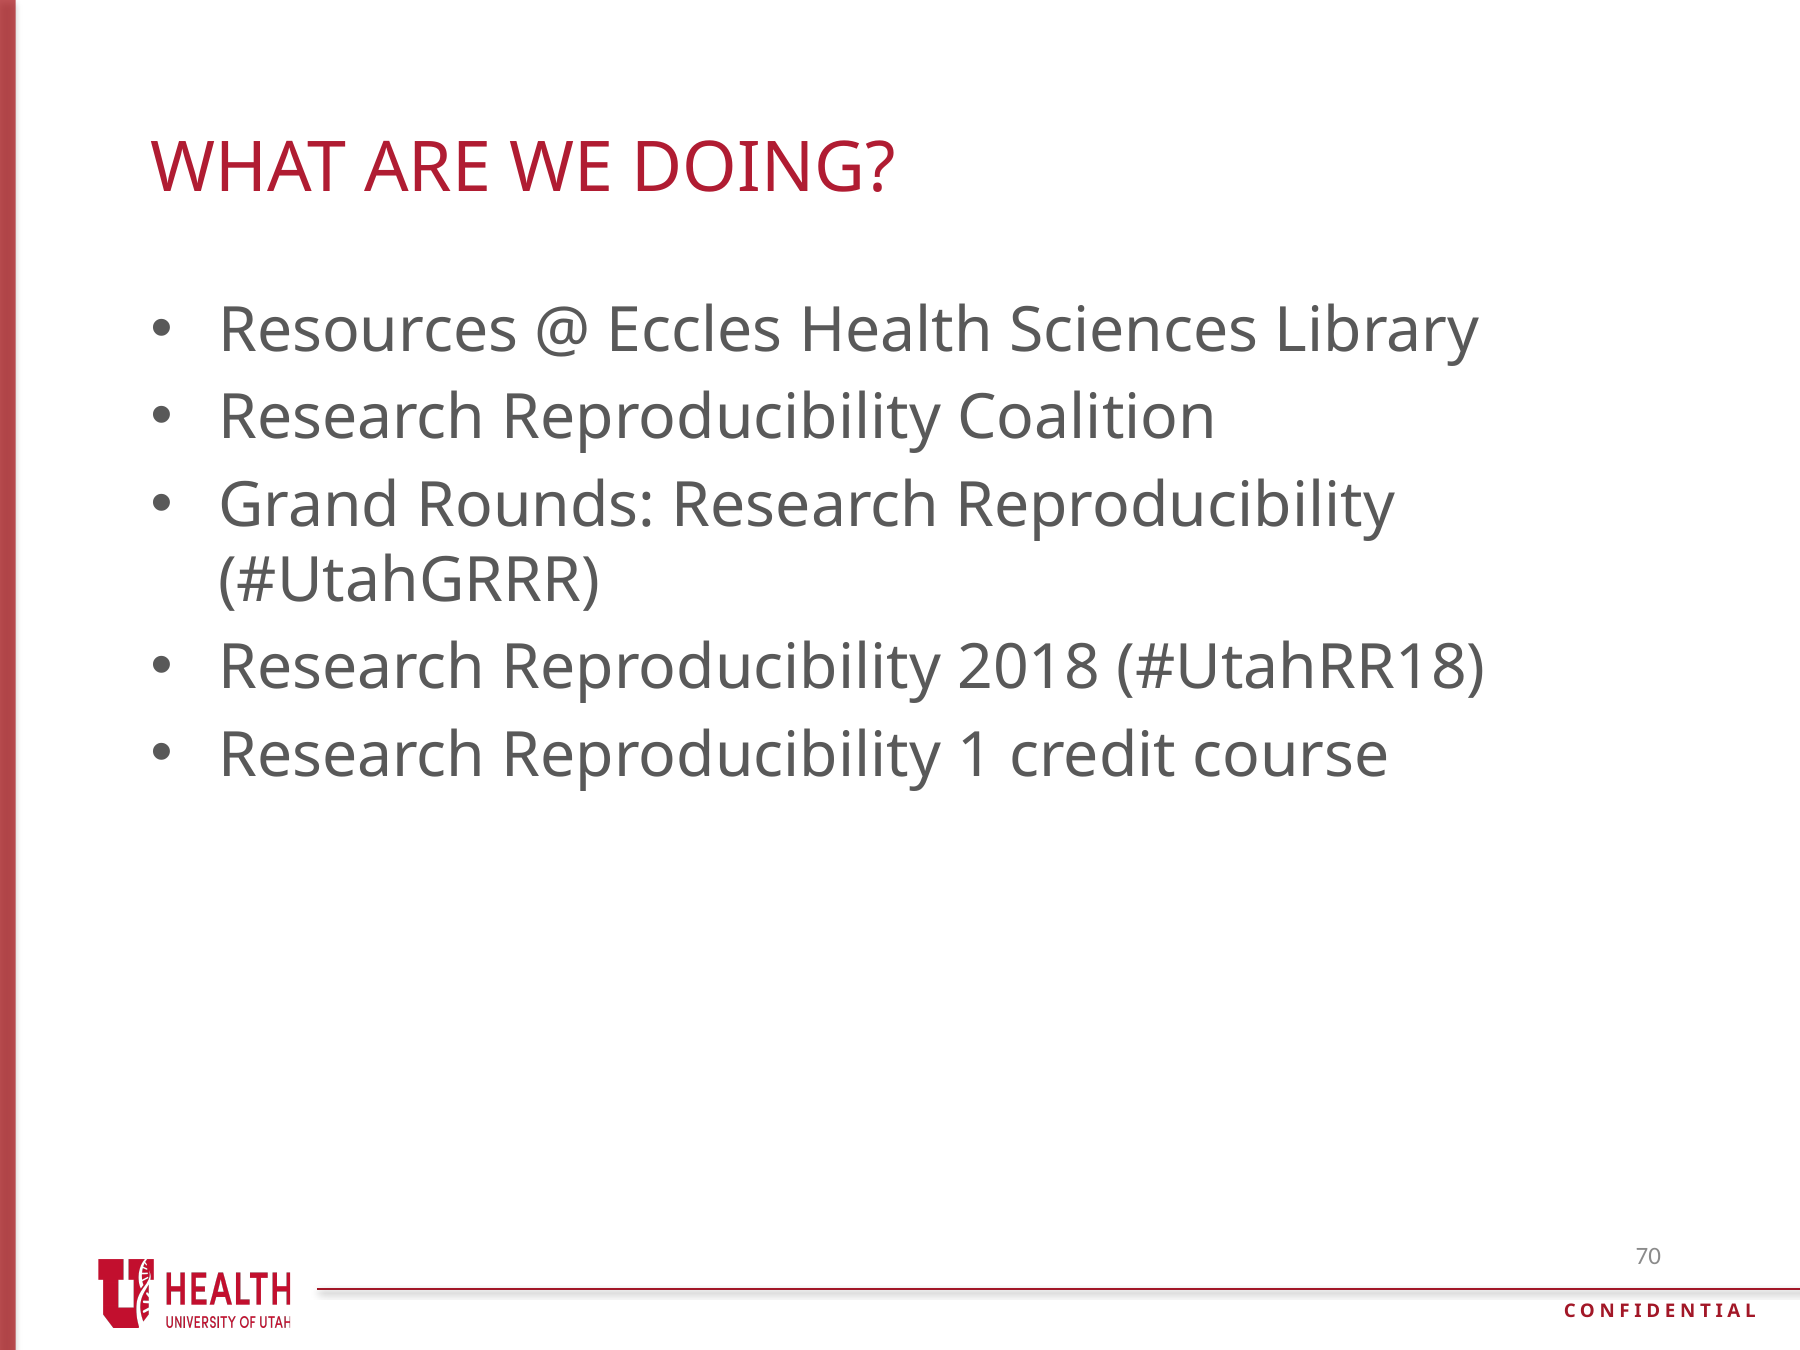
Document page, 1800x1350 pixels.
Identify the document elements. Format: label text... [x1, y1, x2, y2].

slide_number 70 [1271, 1218, 1677, 1291]
title What are we doing? [135, 113, 1710, 223]
list Resources @ Eccles Health Sciences Library Research Reproducibility Coalition Grand Rounds: Research Reproducibility (#UtahGRRR) Research Reproducibility 2018 (#UtahRR18) Research Reproducibility 1 credit course [135, 281, 1696, 1045]
